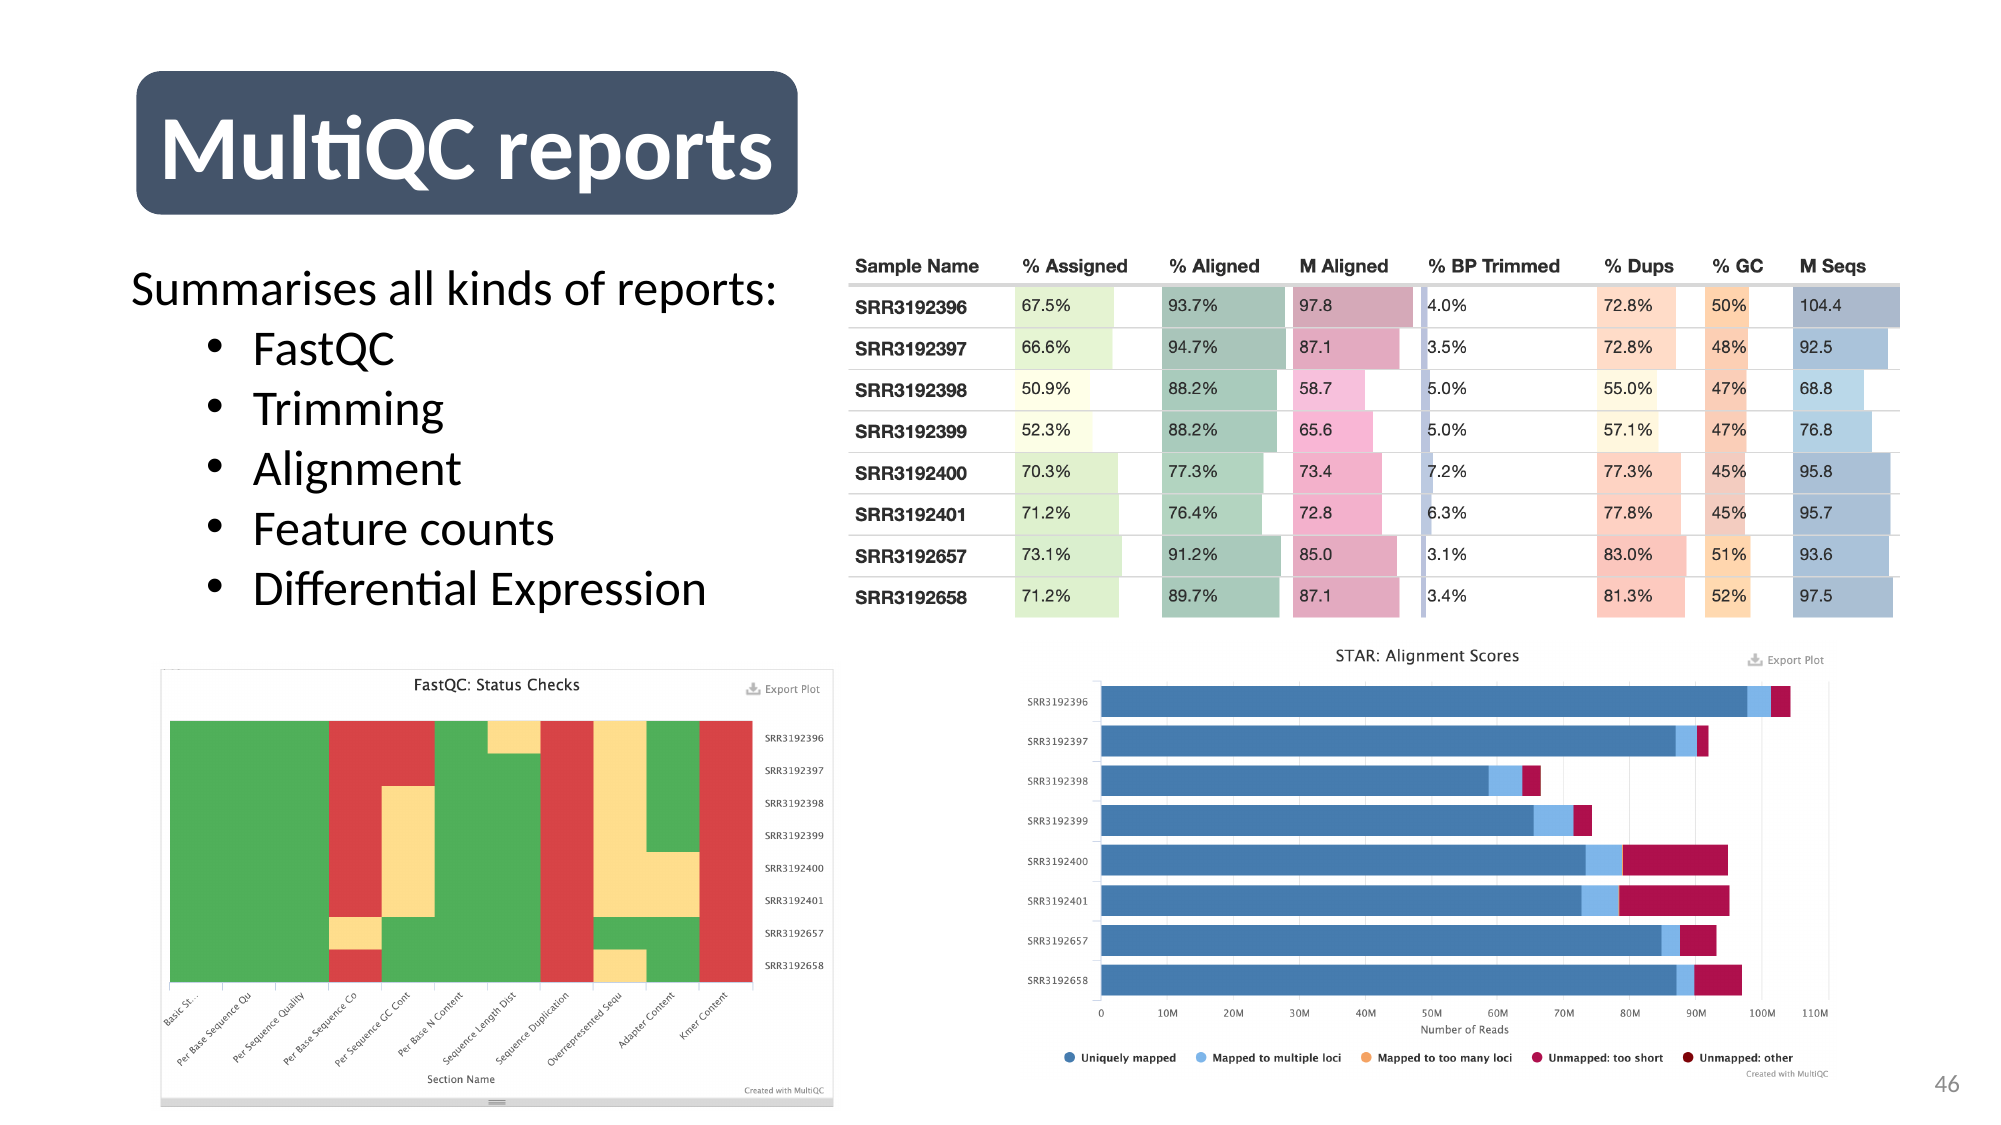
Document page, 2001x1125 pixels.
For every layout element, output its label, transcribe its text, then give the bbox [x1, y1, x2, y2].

picture [840, 248, 1905, 1080]
slide_number 46 [1525, 1052, 1976, 1113]
text_box Summarises all kinds of reports: FastQC Trimming Alignment Feature counts Differential Expression [116, 248, 794, 624]
text_box MultiQC reports [136, 71, 798, 215]
picture [151, 661, 841, 1111]
